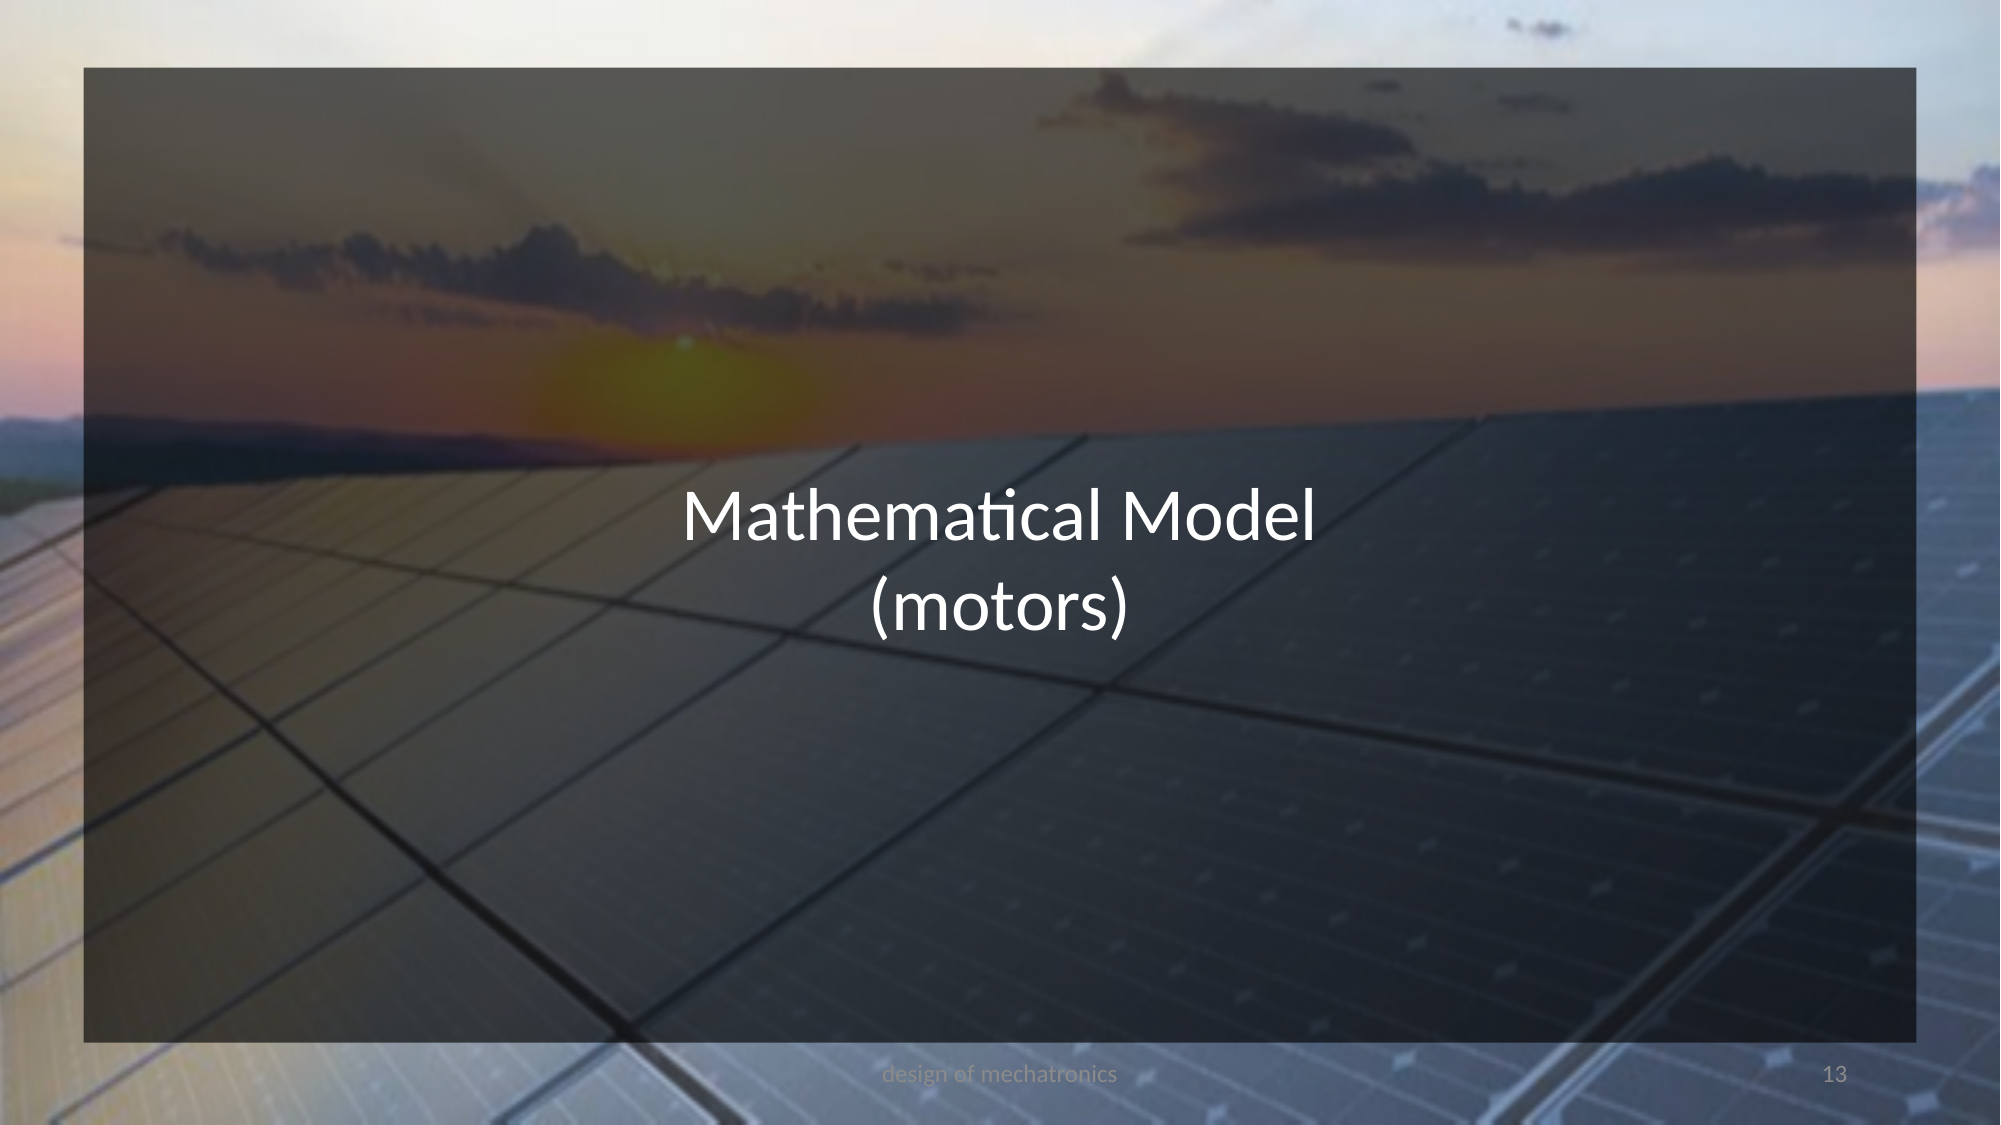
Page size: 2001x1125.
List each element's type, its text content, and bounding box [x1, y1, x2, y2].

footer design of mechatronics [662, 1042, 1338, 1103]
text_box Mathematical Model (motors) [83, 67, 1917, 1044]
slide_number 13 [1412, 1042, 1863, 1103]
